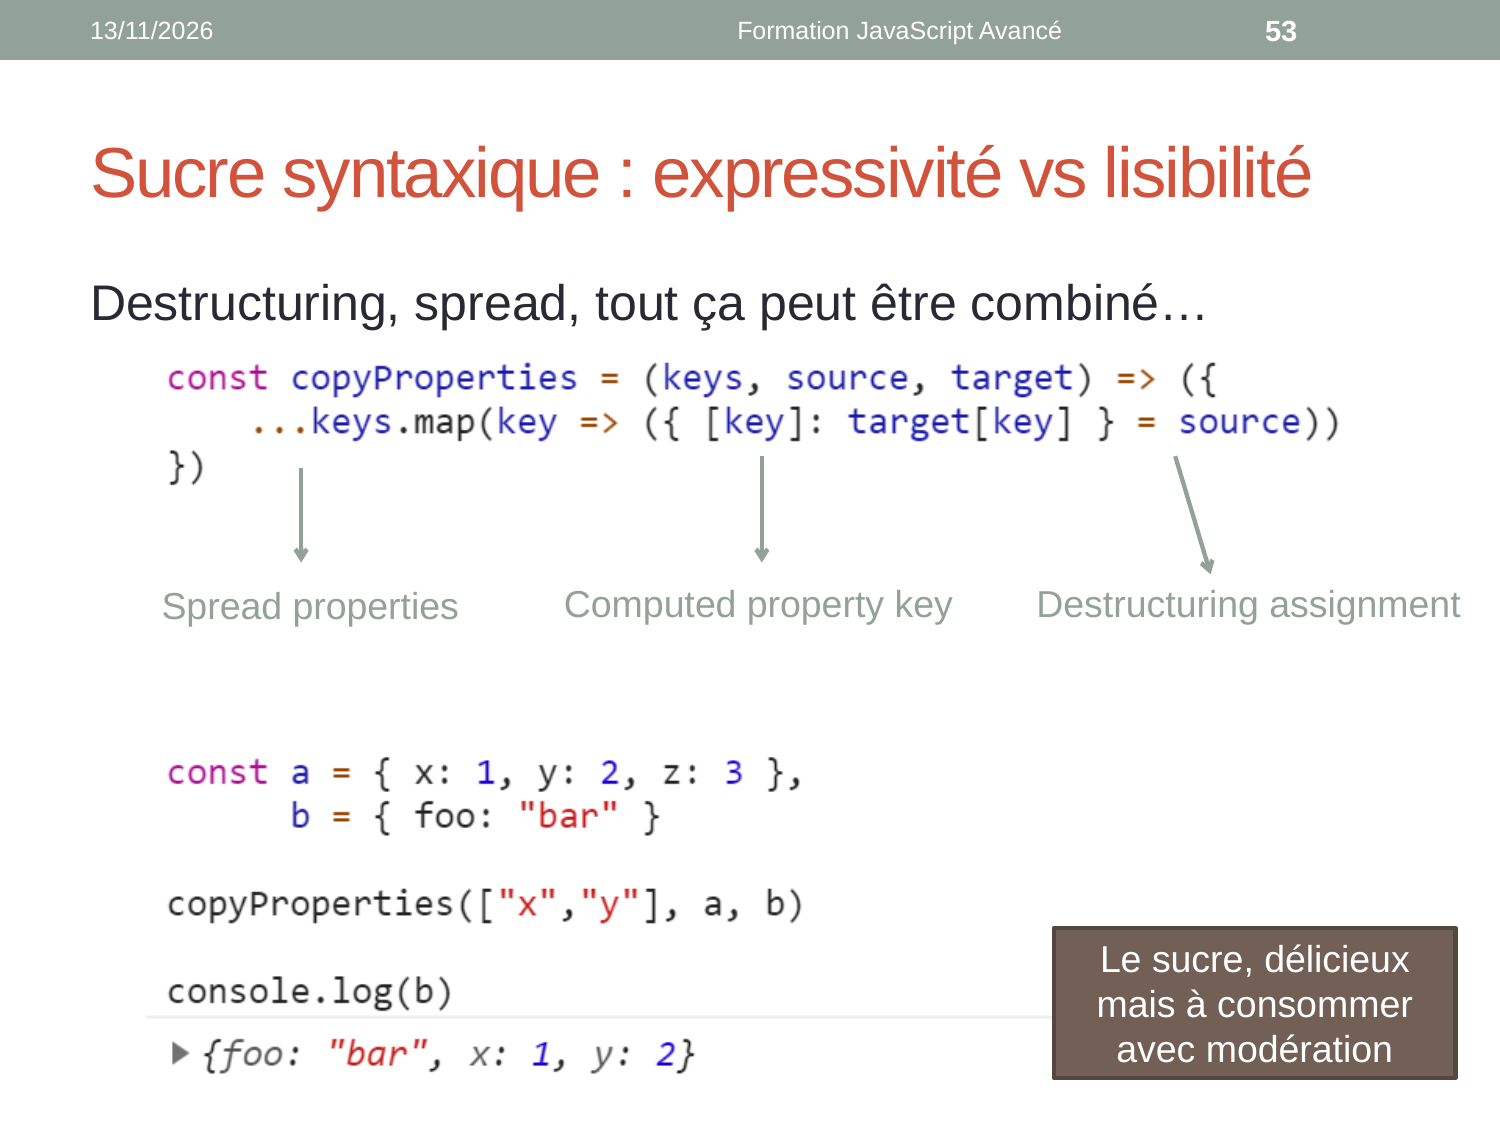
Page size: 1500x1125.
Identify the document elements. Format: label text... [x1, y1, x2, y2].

text_box Destructuring assignment [1362, 572, 1488, 633]
slide_number 53 [1250, 3, 1425, 57]
footer Formation JavaScript Avancé [562, 3, 1238, 57]
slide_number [75, 3, 550, 57]
list Destructuring, spread, tout ça peut être combiné… [75, 262, 1425, 1063]
text_box Le sucre, délicieux mais à consommer avec modération [1362, 926, 1458, 1080]
title Sucre syntaxique : expressivité vs lisibilité [75, 87, 1425, 250]
picture [146, 349, 1354, 1080]
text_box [1174, 455, 1211, 575]
